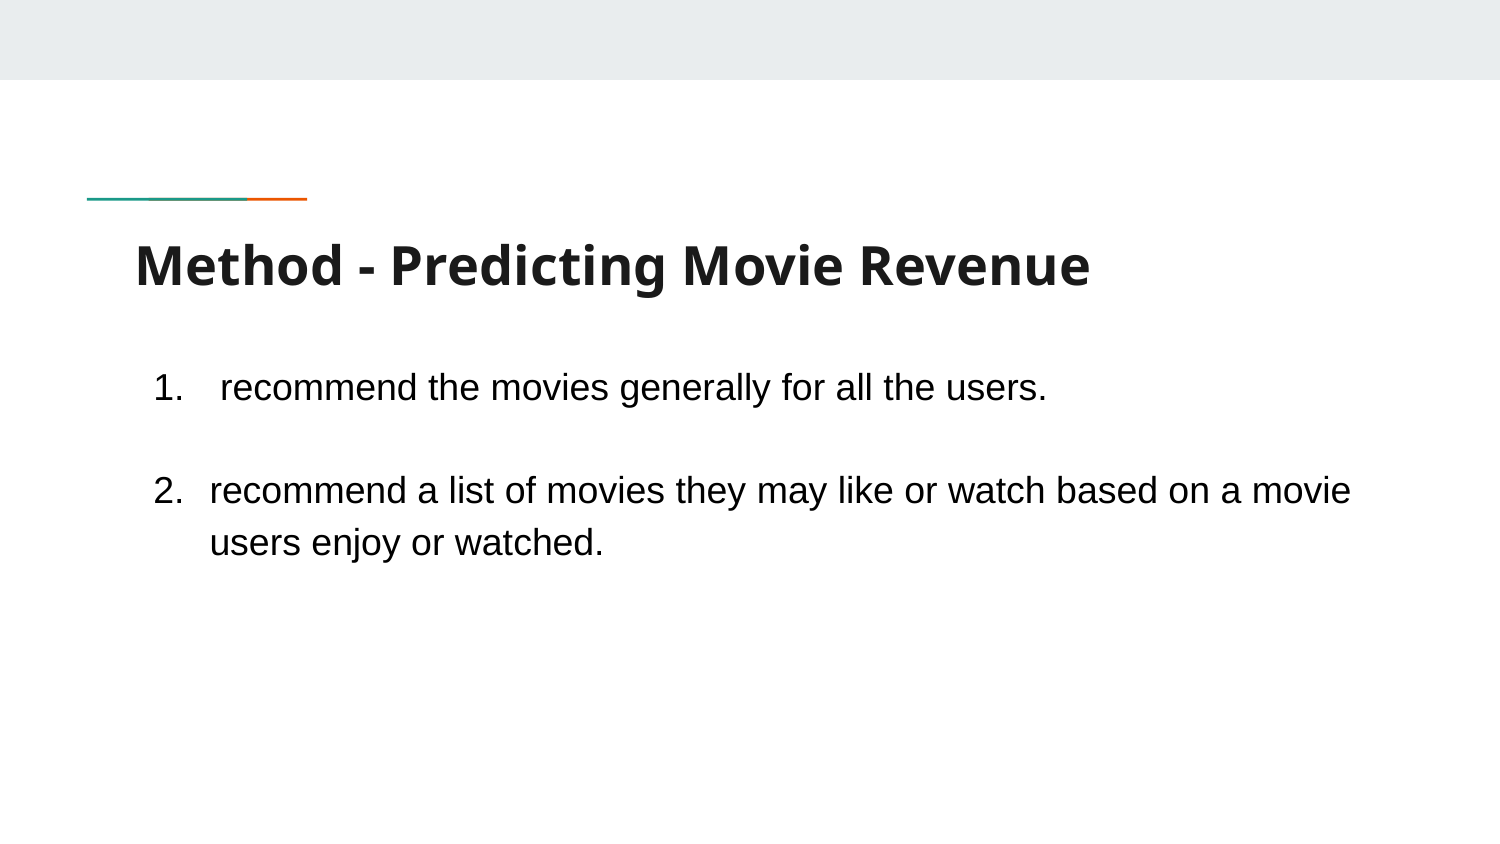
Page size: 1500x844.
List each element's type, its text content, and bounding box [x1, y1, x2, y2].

list recommend the movies generally for all the users. recommend a list of movies they may like or watch based on a movie users enjoy or watched. [119, 341, 1381, 712]
title Method - Predicting Movie Revenue [119, 216, 1381, 305]
